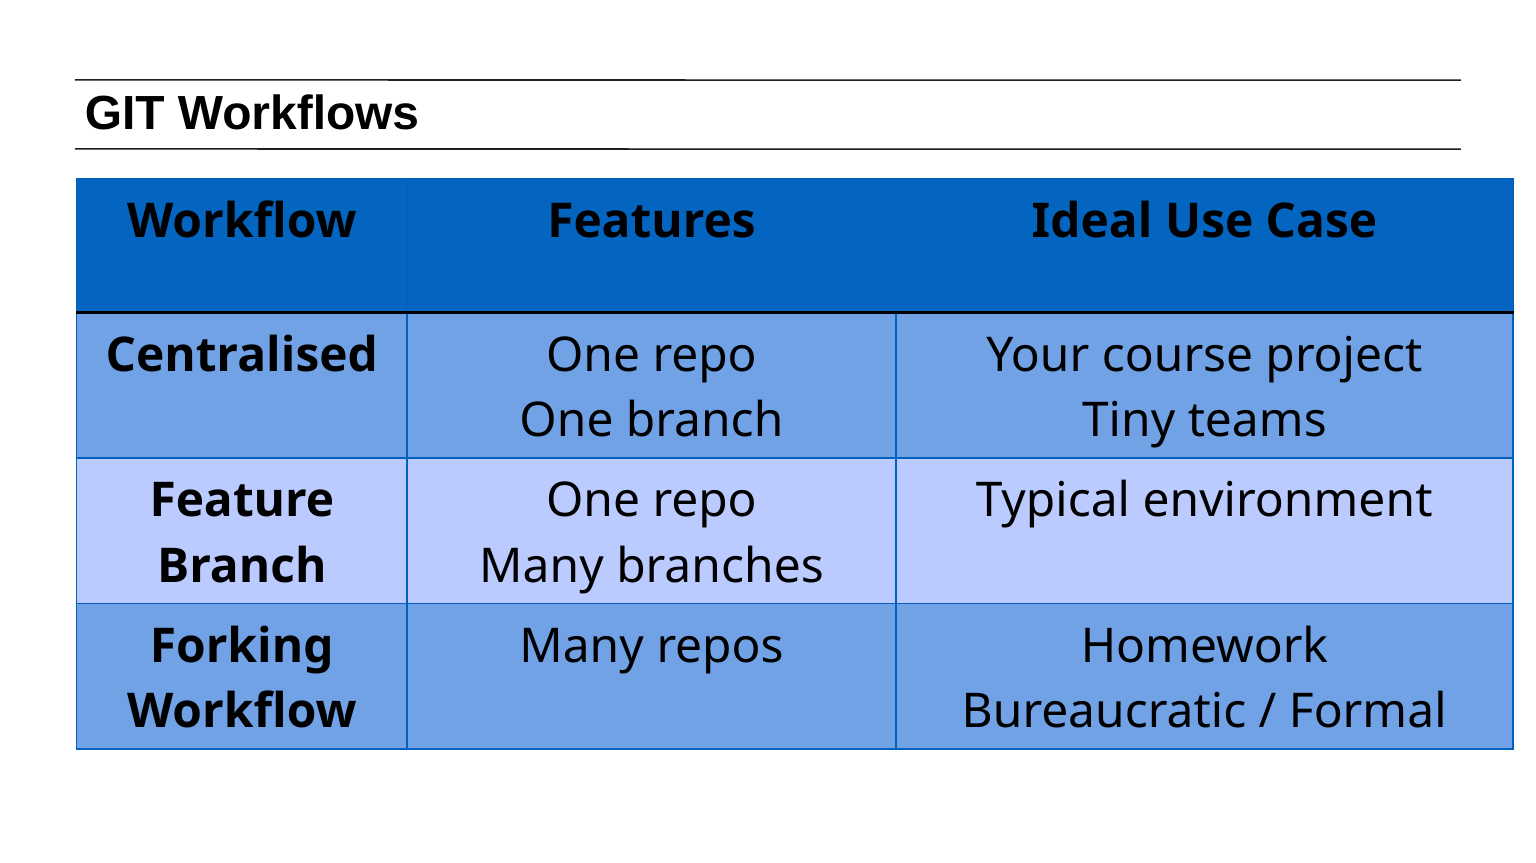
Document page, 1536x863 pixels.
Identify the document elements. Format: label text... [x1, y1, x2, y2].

title GIT Workflows [76, 82, 1369, 178]
table_cell Typical environment [897, 459, 1512, 603]
table_cell One repo One branch [408, 314, 895, 457]
table_header Features [408, 180, 895, 311]
table_cell Homework Bureaucratic / Formal [897, 604, 1512, 748]
table_cell Forking Workflow [77, 604, 406, 748]
table_cell Centralised [77, 314, 406, 457]
table_header Ideal Use Case [897, 180, 1512, 311]
table_cell Your course project Tiny teams [897, 314, 1512, 457]
table_cell One repo Many branches [408, 459, 895, 603]
table_cell Many repos [408, 604, 895, 748]
table_cell Feature Branch [77, 459, 406, 603]
table_header Workflow [77, 180, 406, 311]
